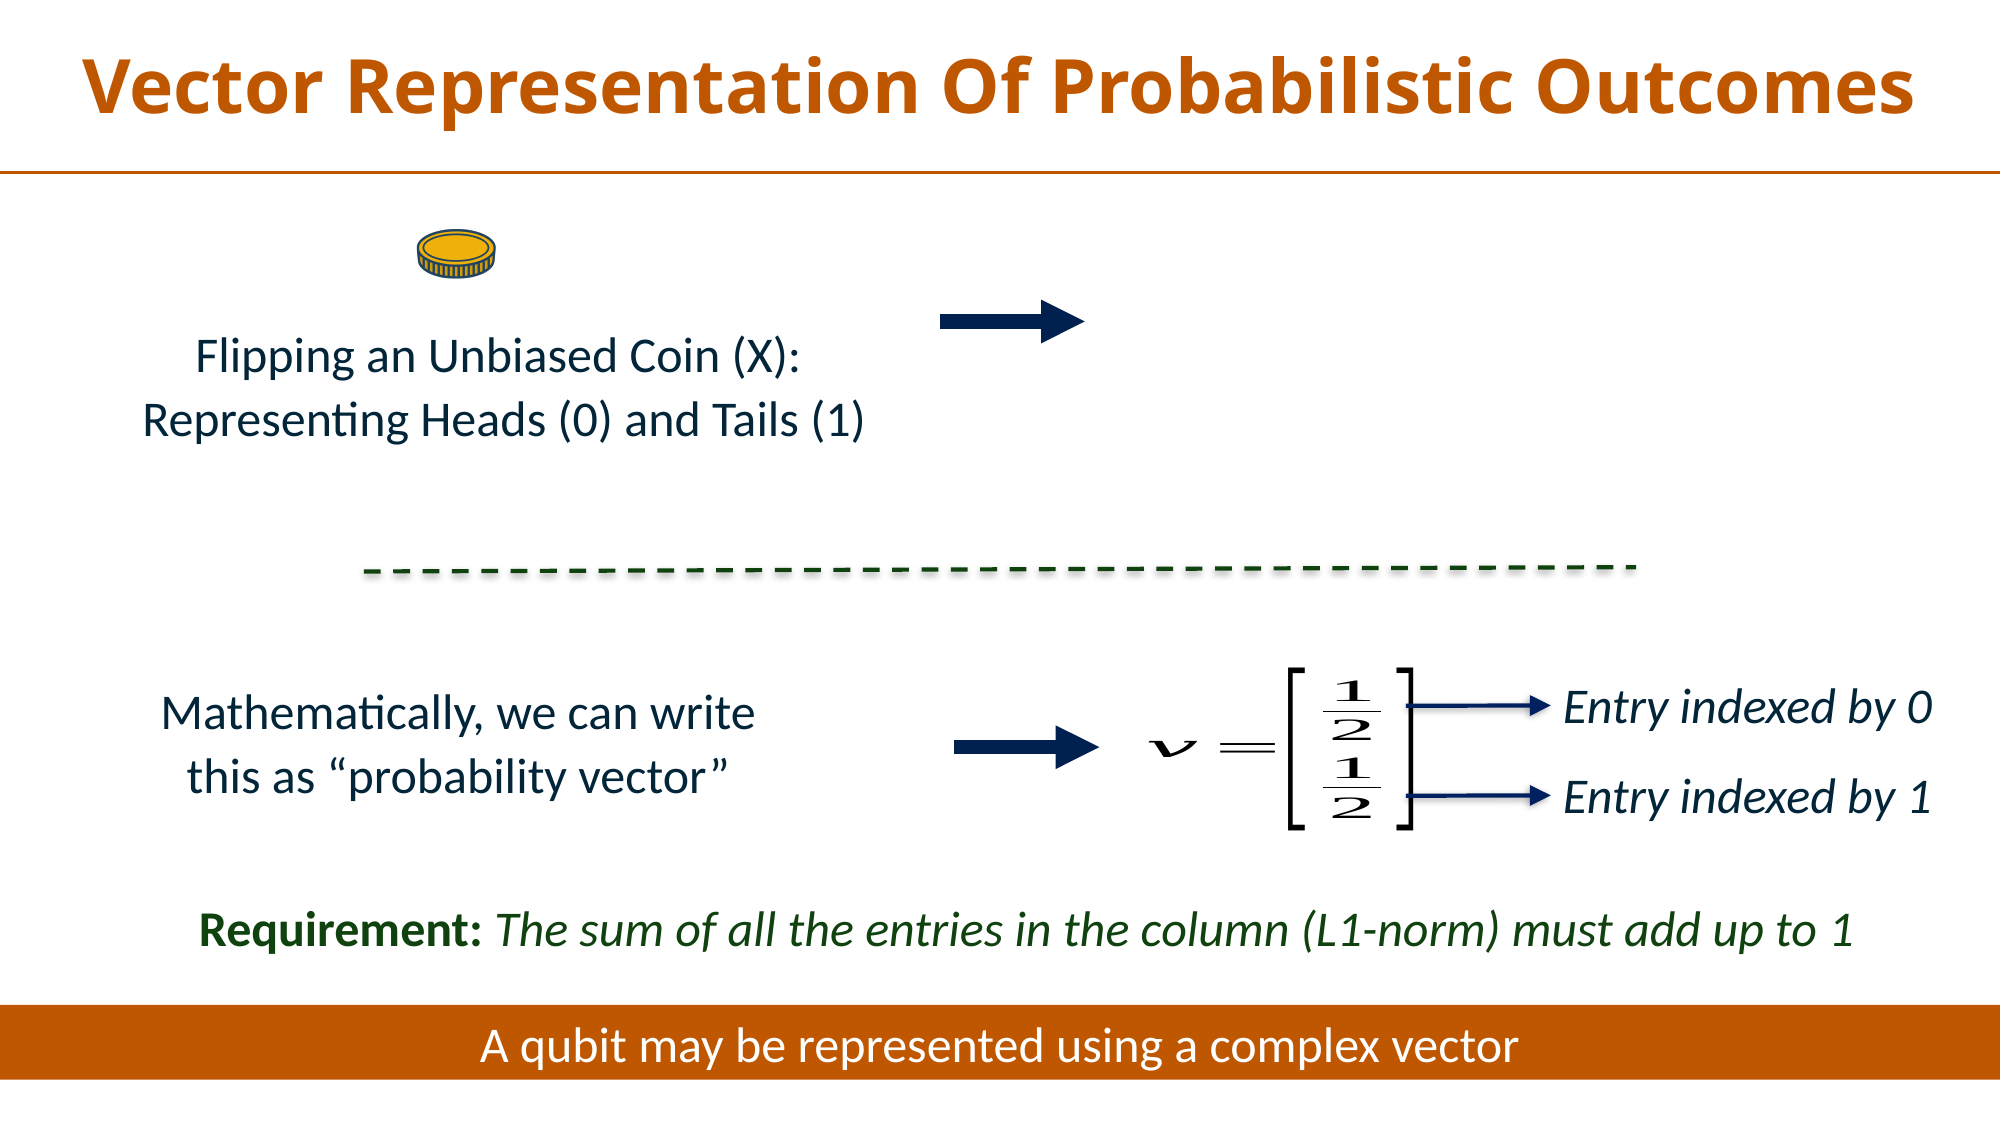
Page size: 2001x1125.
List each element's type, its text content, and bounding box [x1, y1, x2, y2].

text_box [363, 566, 1637, 572]
text_box Entry indexed by 0 [1538, 672, 1956, 742]
text_box Mathematically, we can write this as “probability vector” [139, 679, 778, 812]
text_box Entry indexed by 1 [1538, 762, 1956, 832]
text_box A qubit may be represented using a complex vector [0, 1004, 2000, 1080]
picture [388, 185, 525, 322]
text_box Vector Representation Of Probabilistic Outcomes [13, 6, 1987, 172]
text_box Flipping an Unbiased Coin (X): Representing Heads (0) and Tails (1) [127, 321, 882, 455]
text_box Requirement: The sum of all the entries in the column (L1-norm) must add up to 1 [183, 896, 1870, 965]
